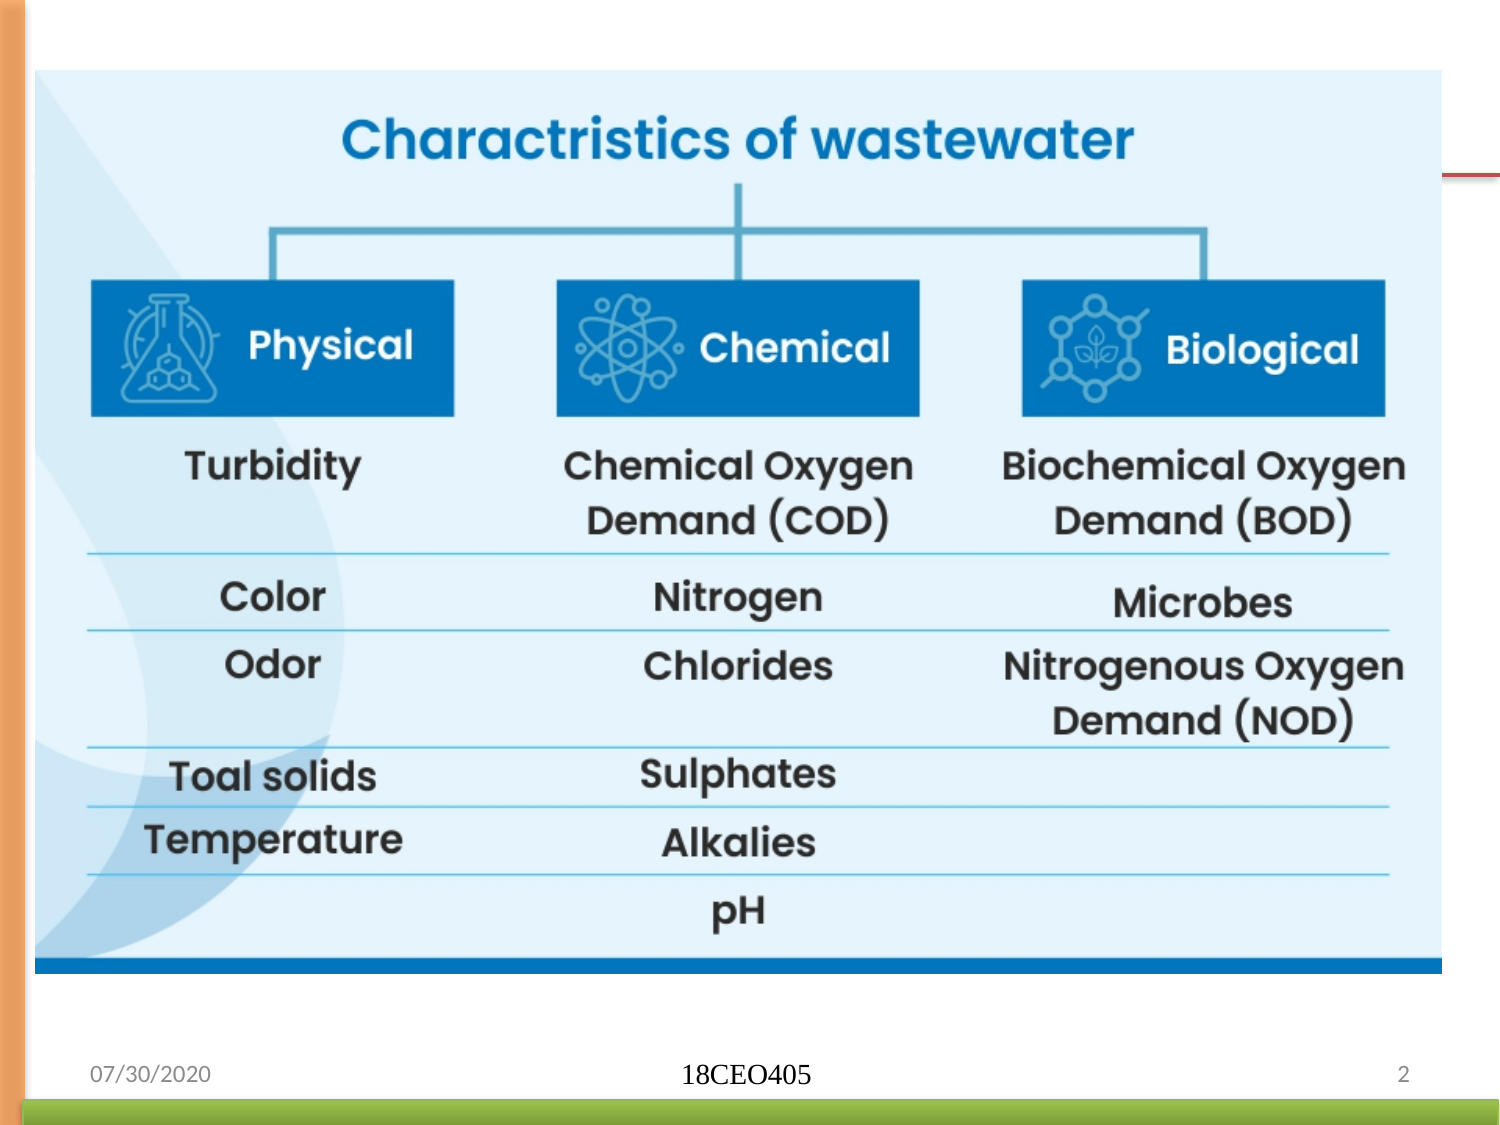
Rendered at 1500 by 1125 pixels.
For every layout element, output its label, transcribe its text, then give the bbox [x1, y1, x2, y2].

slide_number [75, 1042, 425, 1103]
footer 18CEO405 [512, 1042, 988, 1103]
picture [34, 70, 1442, 974]
slide_number 2 [1074, 1042, 1425, 1103]
